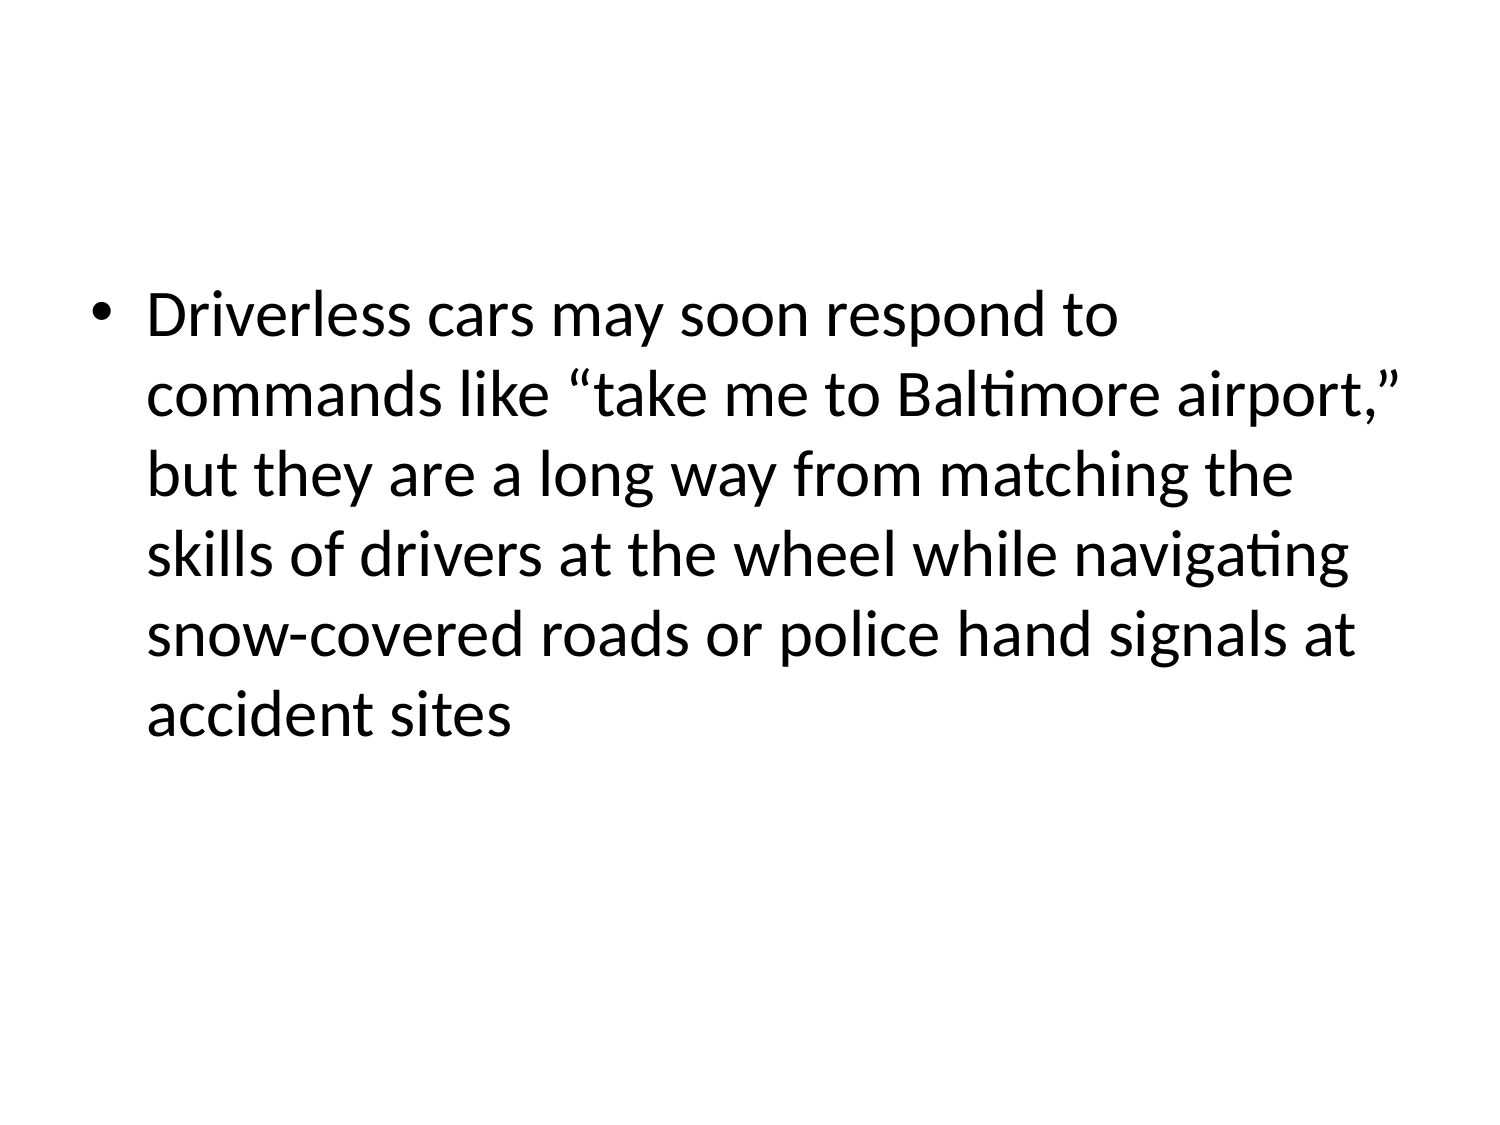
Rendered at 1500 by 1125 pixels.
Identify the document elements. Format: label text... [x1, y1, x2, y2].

list Driverless cars may soon respond to commands like “take me to Baltimore airport,” but they are a long way from matching the skills of drivers at the wheel while navigating snow-covered roads or police hand signals at accident sites [75, 262, 1425, 1005]
